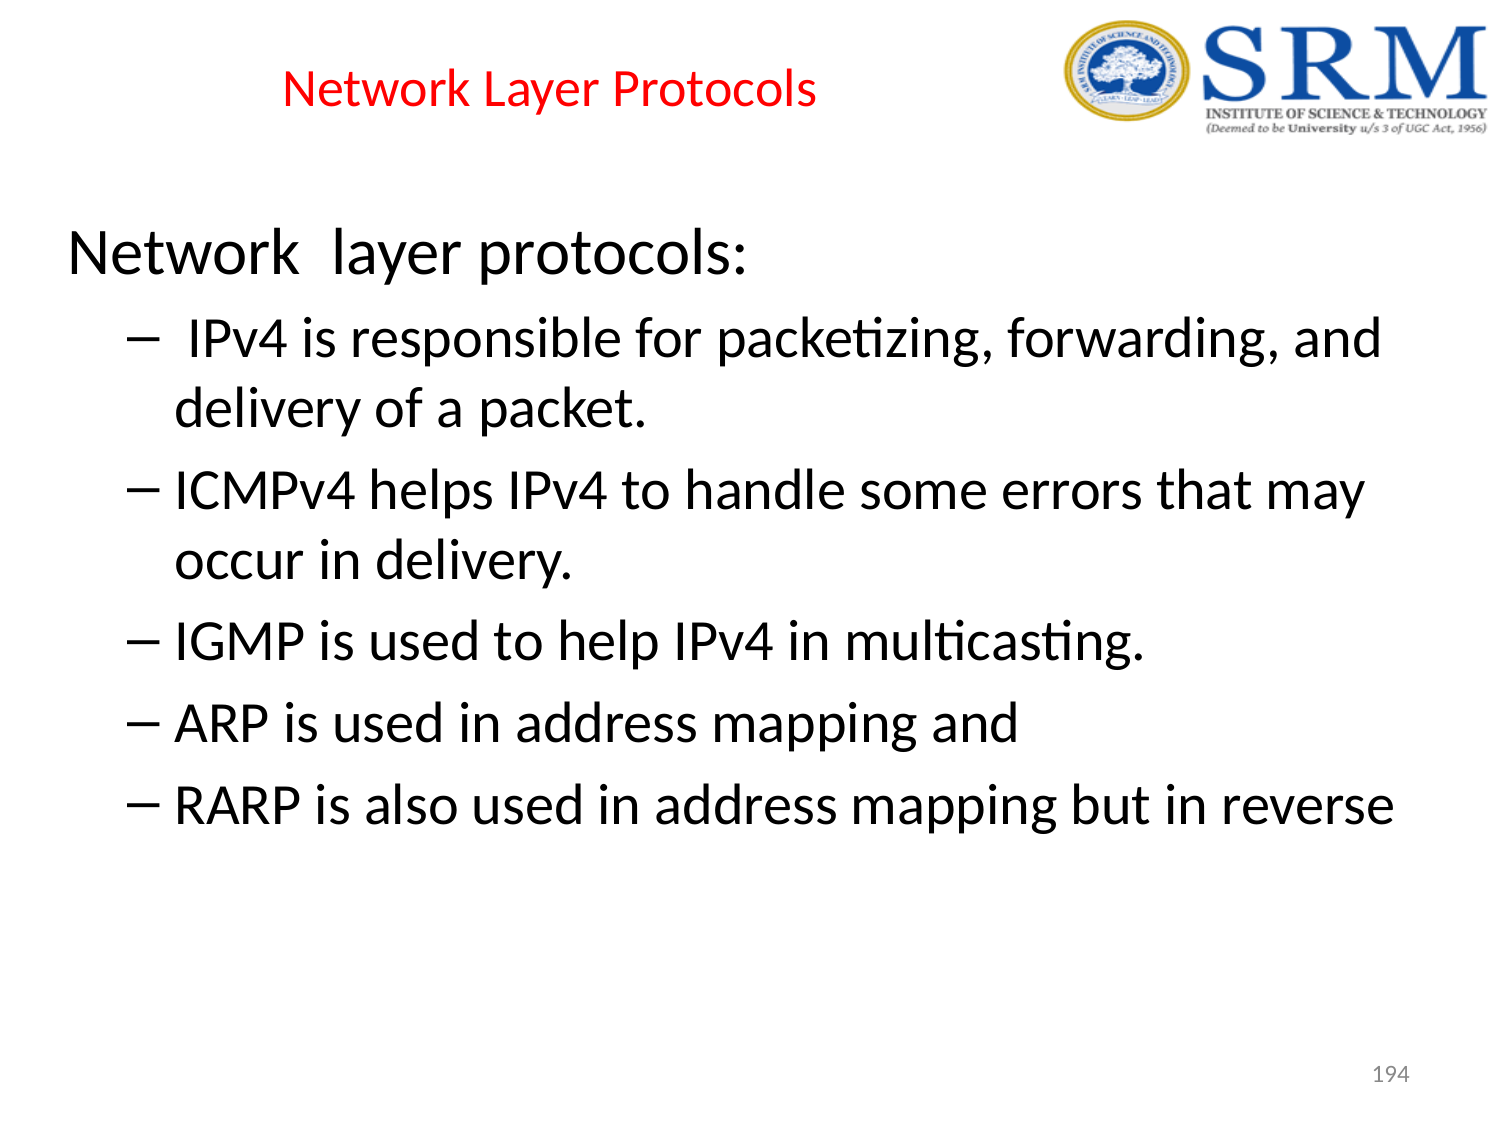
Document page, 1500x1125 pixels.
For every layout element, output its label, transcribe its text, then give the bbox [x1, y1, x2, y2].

picture [1059, 0, 1500, 151]
list Network layer protocols: IPv4 is responsible for packetizing, forwarding, and delivery of a packet. ICMPv4 helps IPv4 to handle some errors that may occur in delivery. IGMP is used to help IPv4 in multicasting. ARP is used in address mapping and RARP is also used in address mapping but in reverse [37, 200, 1438, 1025]
slide_number ‹#› [1074, 1042, 1425, 1103]
title Network Layer Protocols [75, 45, 1025, 125]
